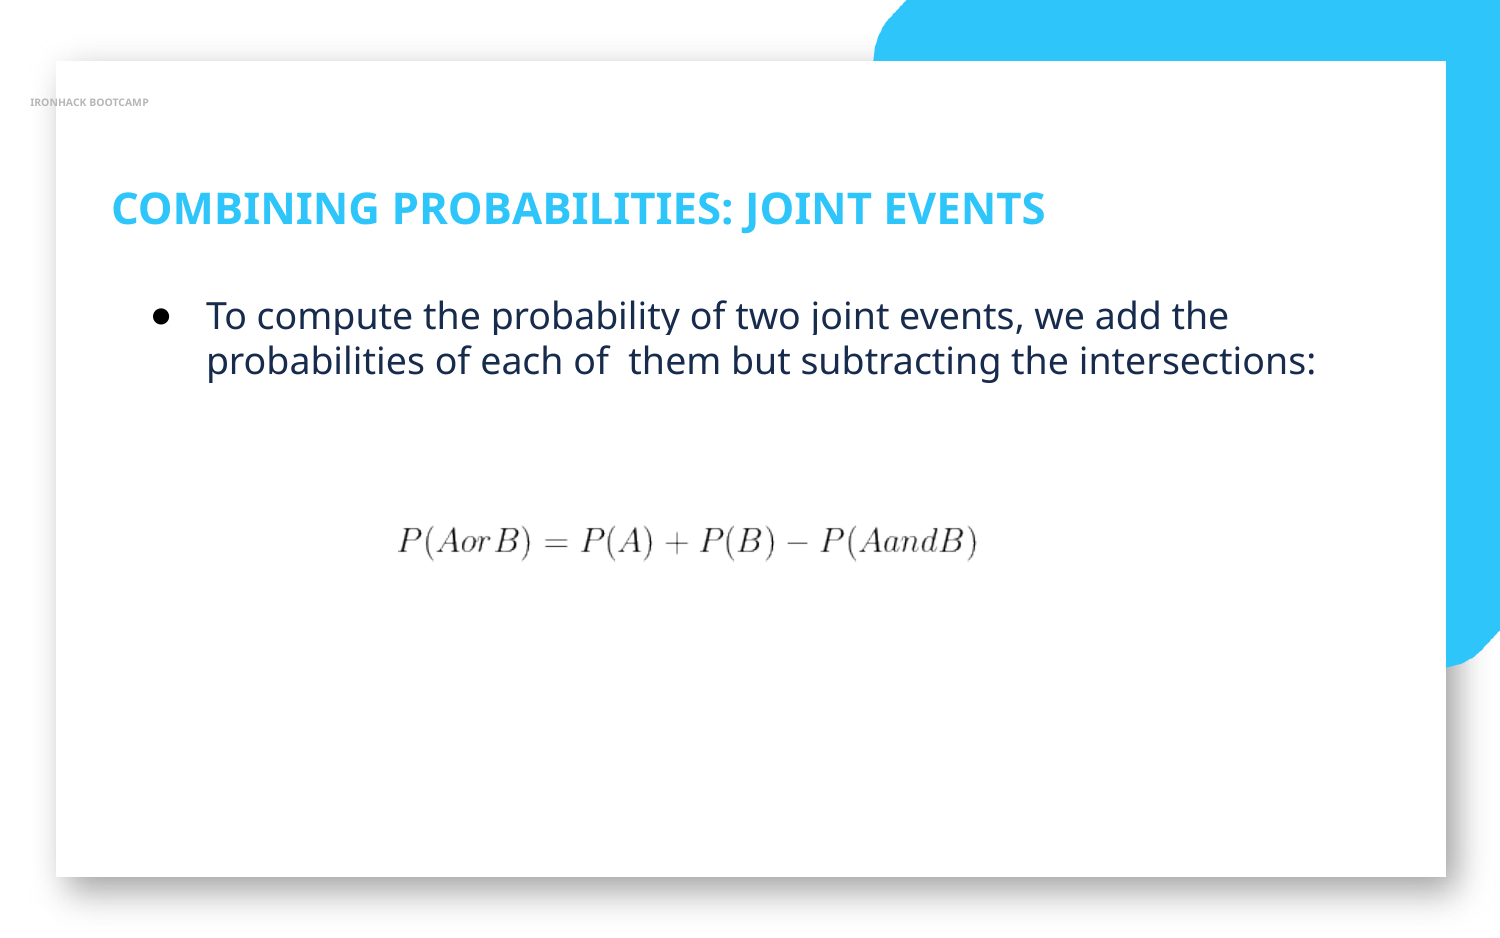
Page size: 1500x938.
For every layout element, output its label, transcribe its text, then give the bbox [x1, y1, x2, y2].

text_box IRONHACK BOOTCAMP [15, 79, 354, 120]
picture [0, 0, 1500, 938]
text_box To compute the probability of two joint events, we add the probabilities of each of them but subtracting the intersections: [115, 277, 1389, 815]
text_box COMBINING PROBABILITIES: JOINT EVENTS [96, 165, 1417, 296]
